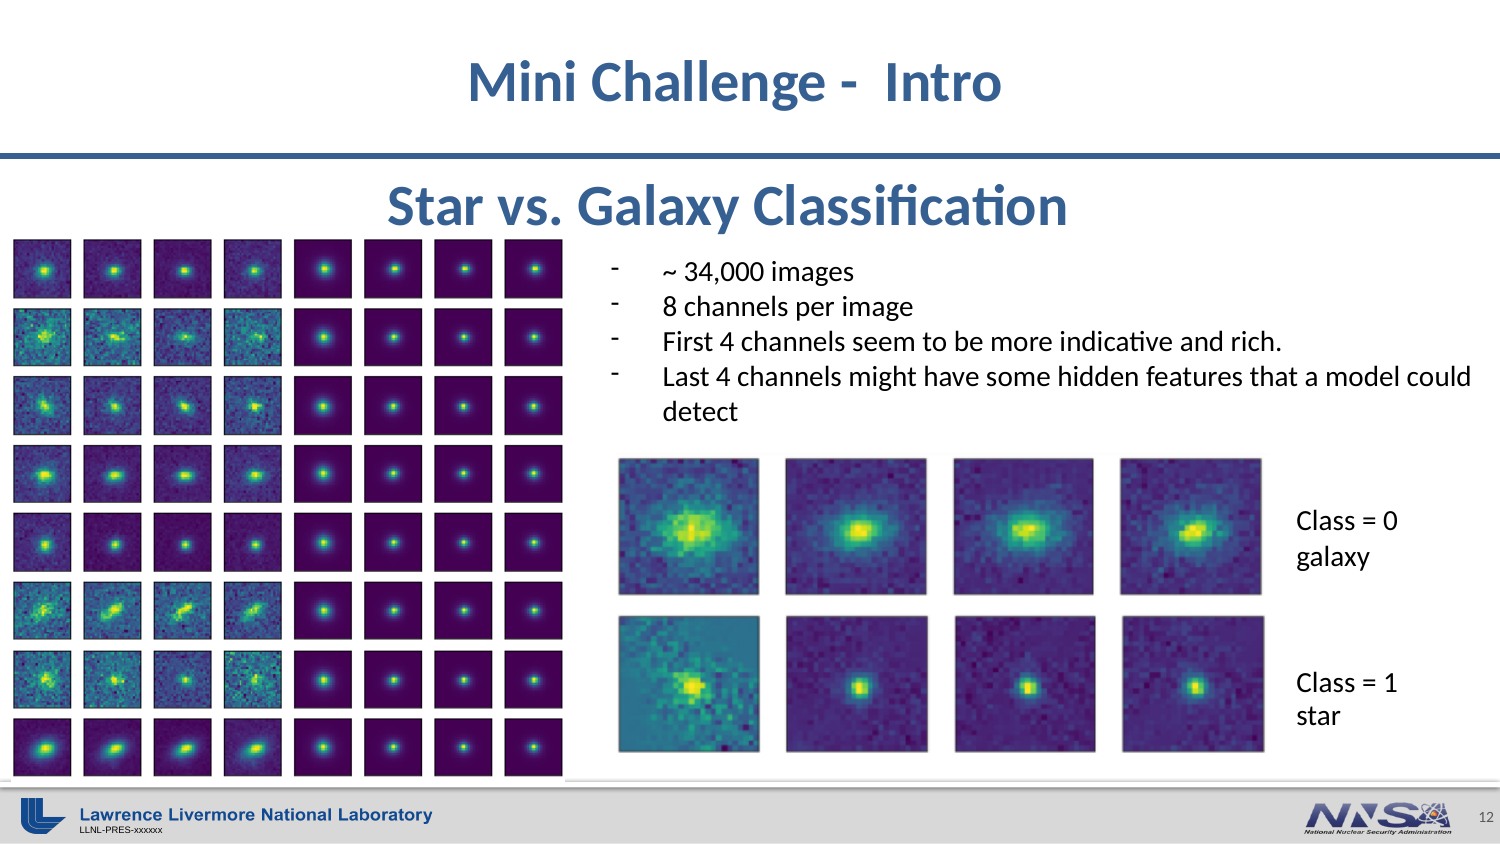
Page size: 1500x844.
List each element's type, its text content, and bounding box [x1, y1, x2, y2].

text_box Class = 1 [1281, 648, 1484, 714]
picture [11, 237, 565, 785]
text_box star [1281, 680, 1403, 746]
picture [21, 798, 471, 834]
picture [616, 612, 1270, 758]
text_box galaxy [1281, 522, 1403, 588]
text_box Class = 0 [1281, 486, 1484, 551]
title Star vs. Galaxy Classification [387, 144, 1113, 269]
title Mini Challenge - Intro [467, 20, 1033, 144]
text_box ~ 34,000 images 8 channels per image First 4 channels seem to be more indicative and rich. Last 4 channels might have some hidden features that a model could detect [572, 237, 1500, 443]
picture [1297, 793, 1458, 840]
picture [616, 453, 1270, 601]
